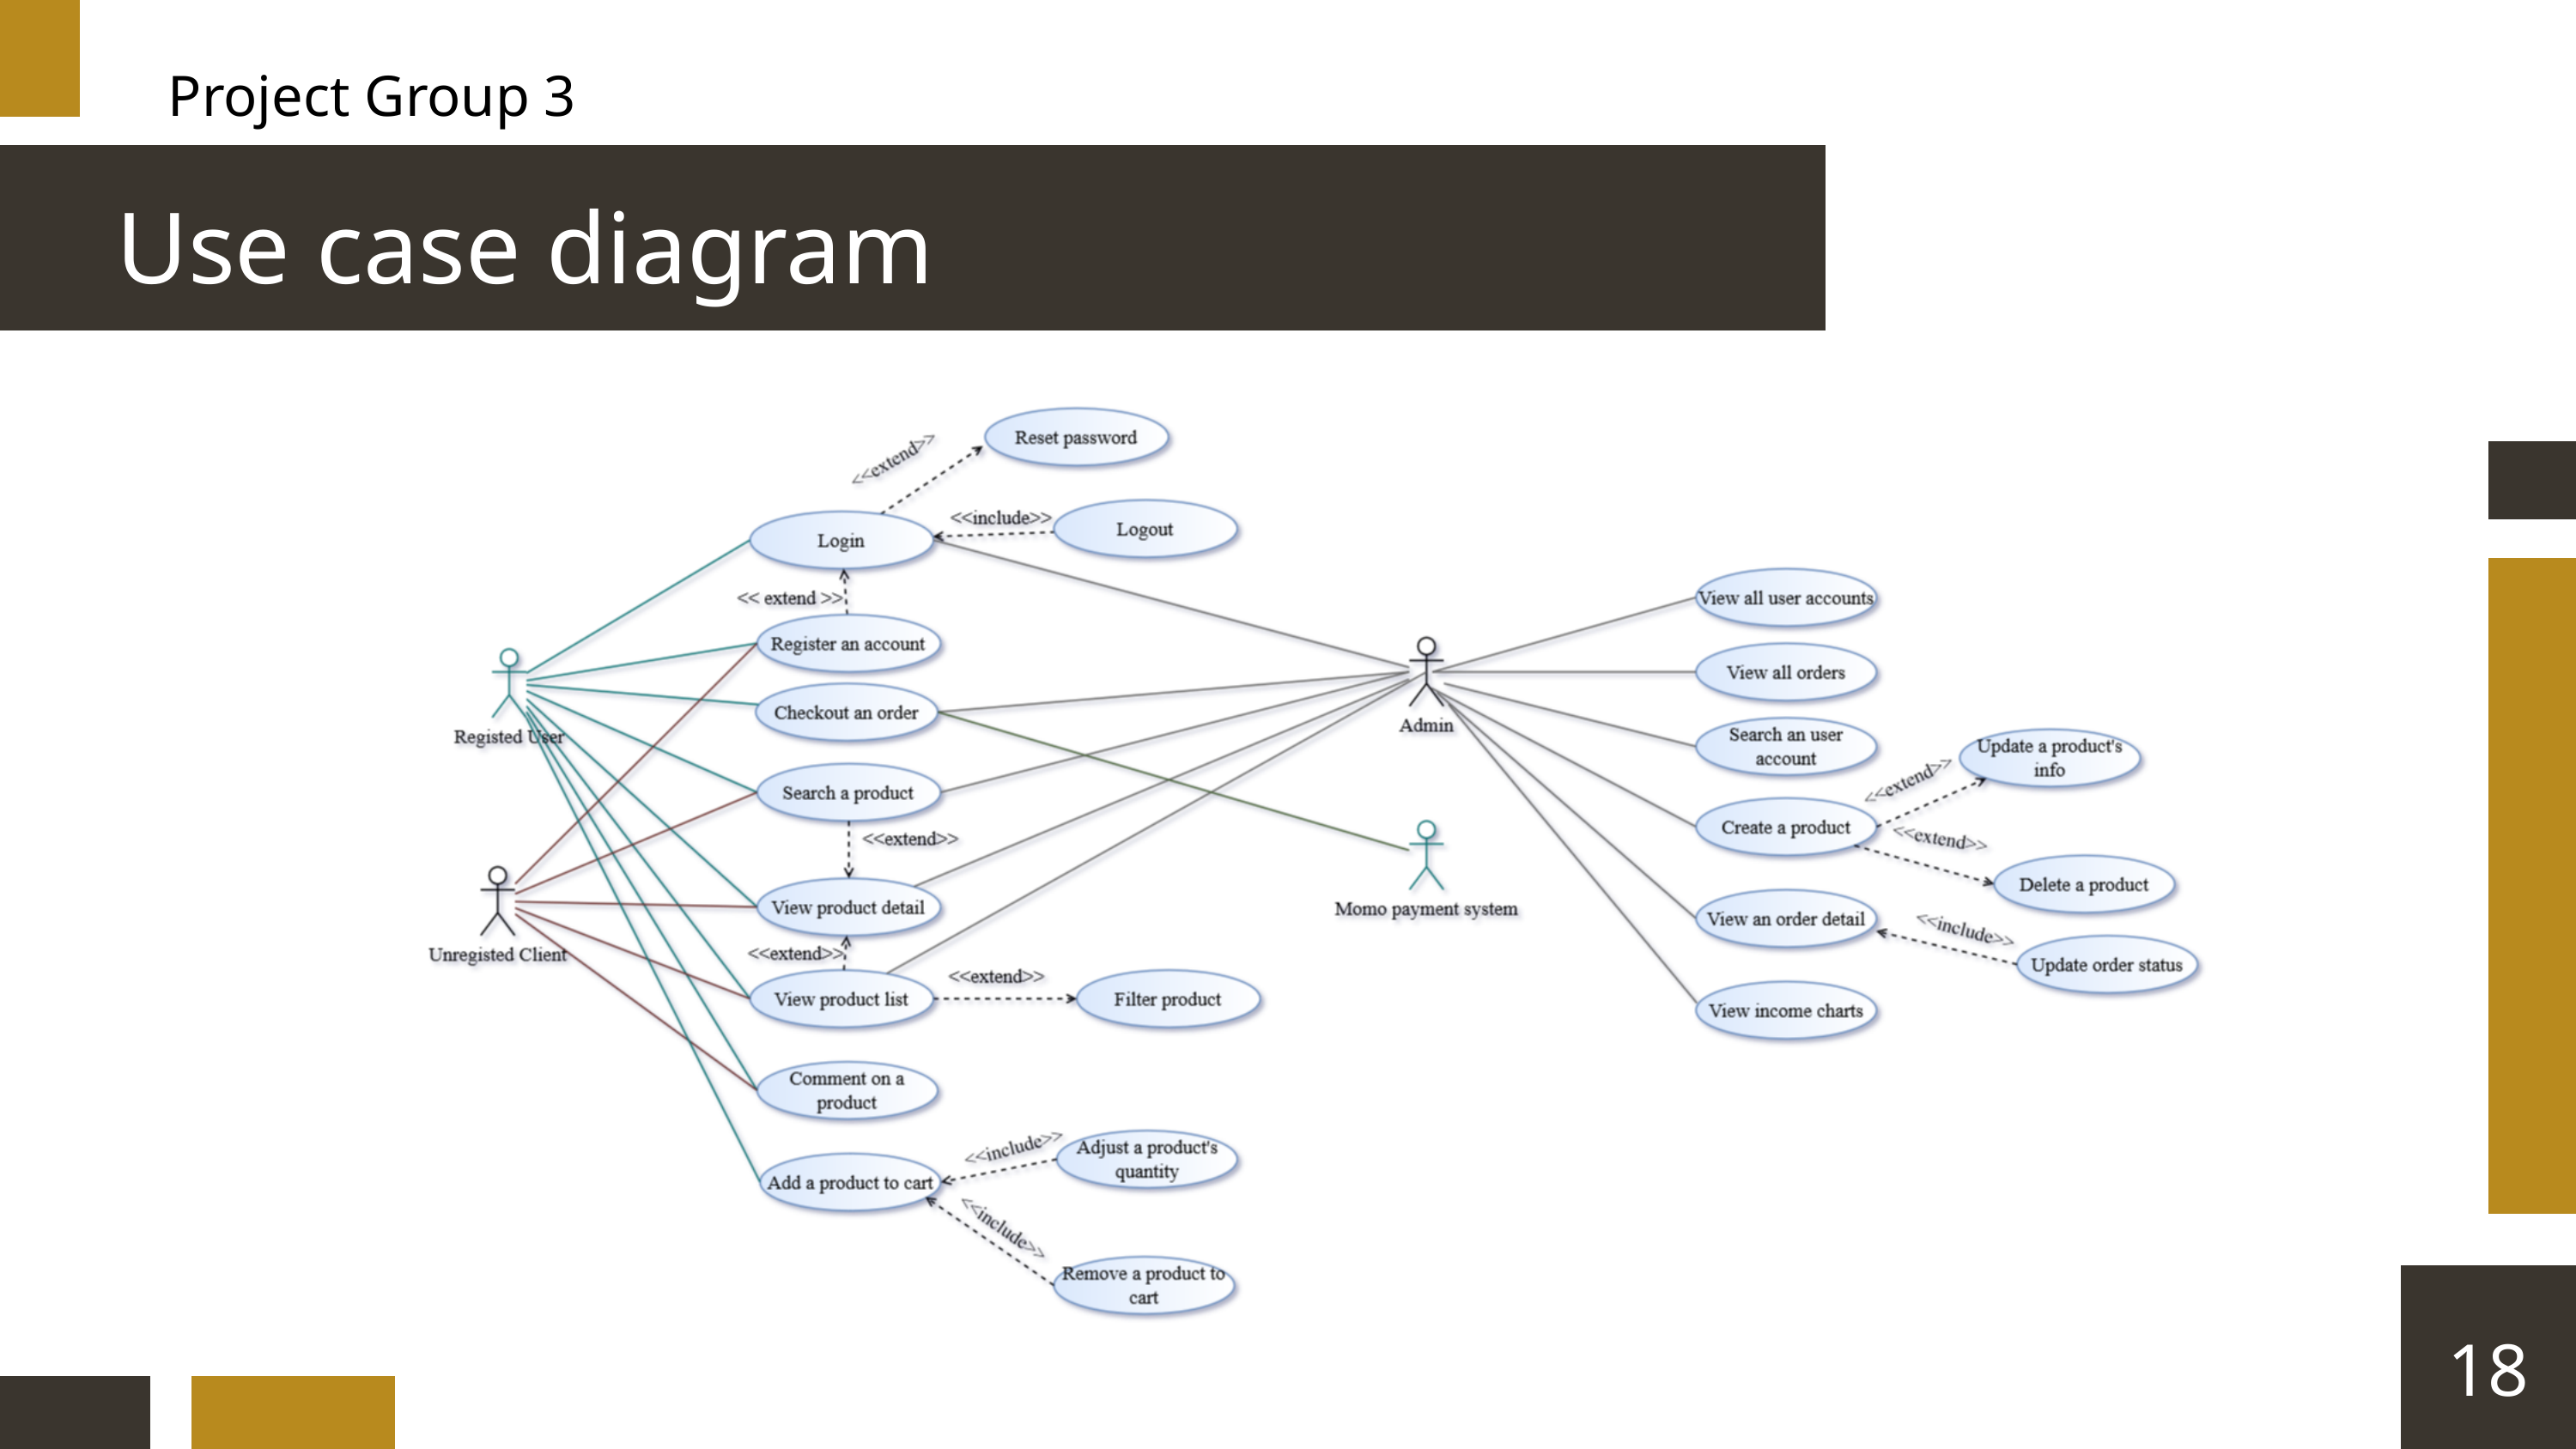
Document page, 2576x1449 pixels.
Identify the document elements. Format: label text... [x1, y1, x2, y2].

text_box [0, 1375, 151, 1449]
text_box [0, 0, 81, 118]
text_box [0, 144, 1826, 330]
text_box [394, 373, 2240, 1357]
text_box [191, 1375, 395, 1449]
text_box Project Group 3 [167, 49, 592, 128]
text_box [2488, 557, 2576, 1214]
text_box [2488, 441, 2576, 520]
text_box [2400, 1264, 2576, 1449]
